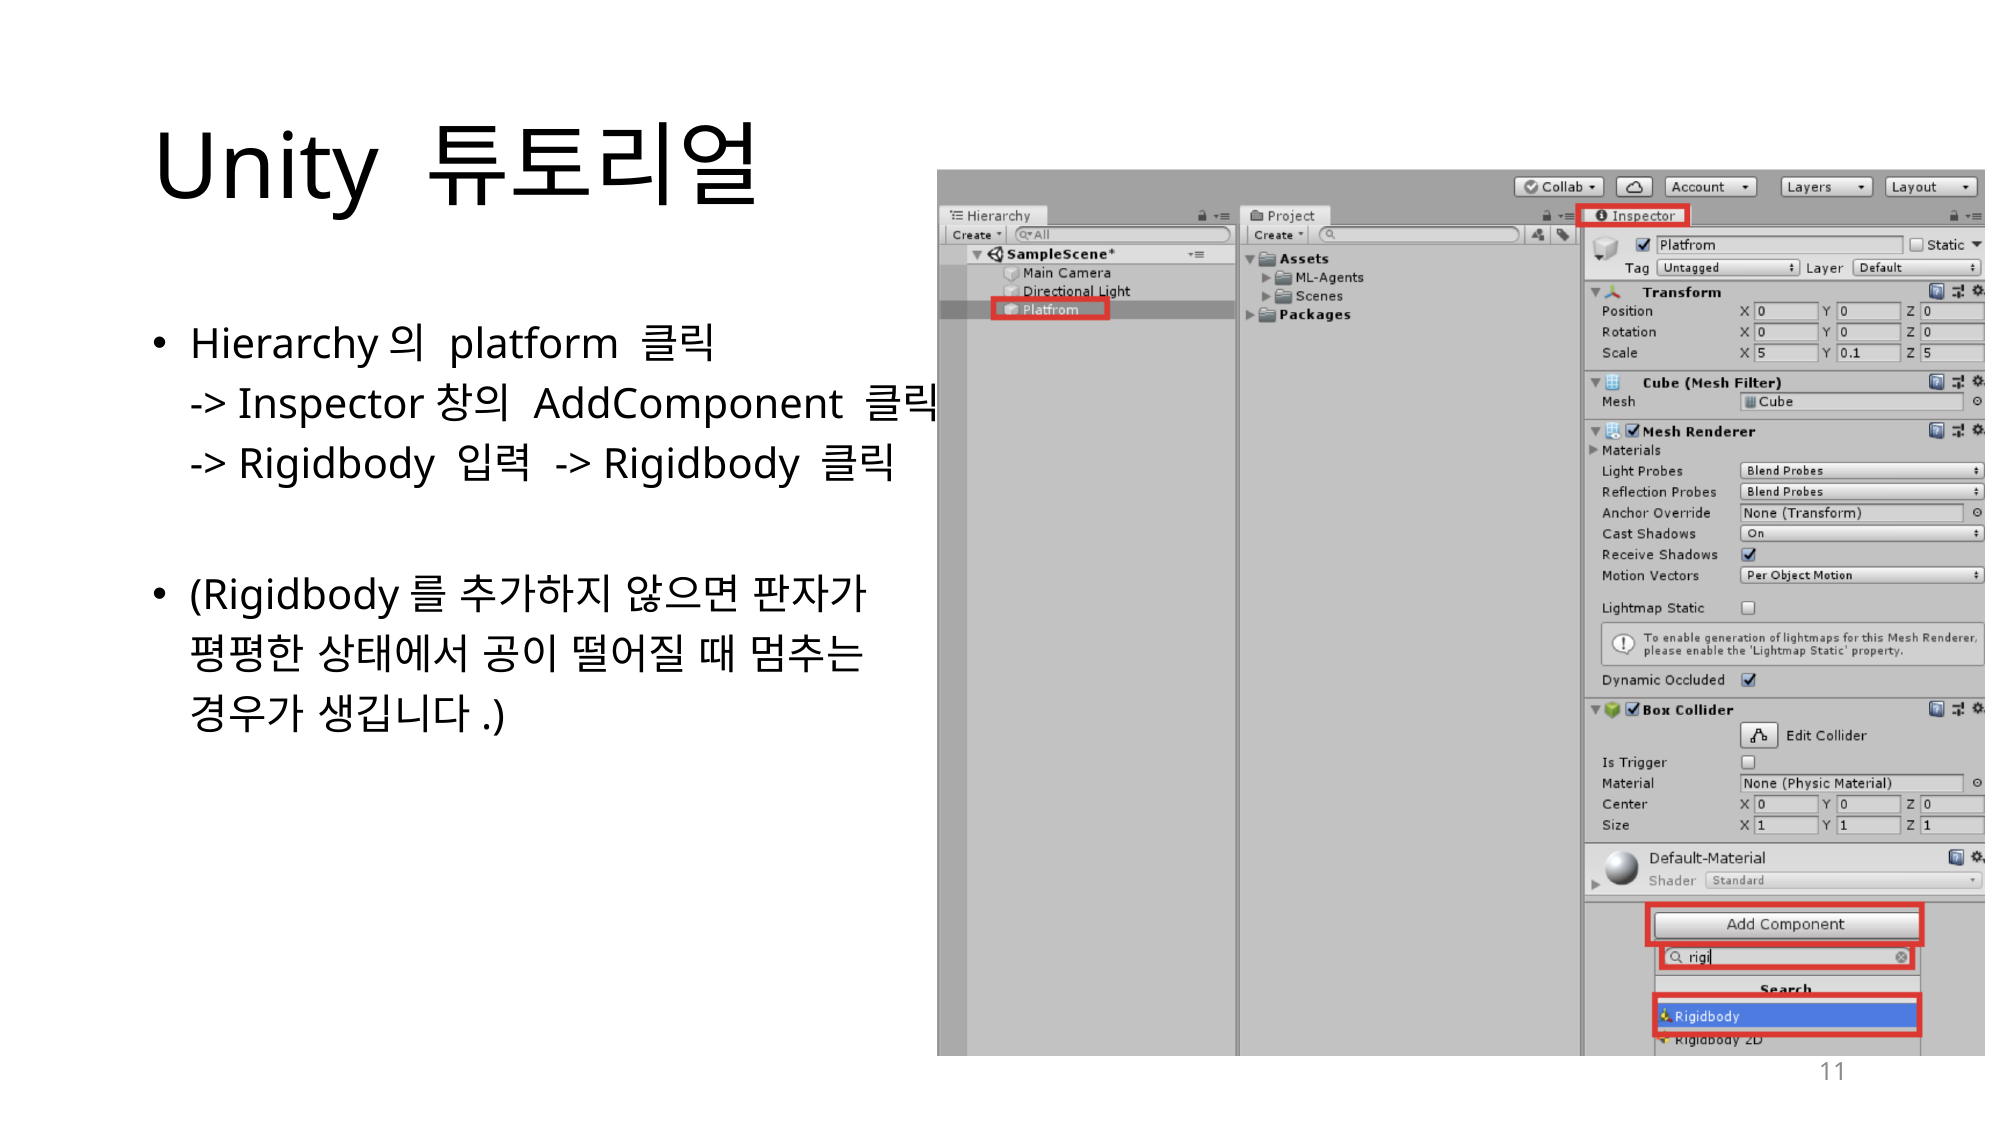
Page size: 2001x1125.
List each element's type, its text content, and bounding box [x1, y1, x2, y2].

picture [937, 168, 1987, 1059]
title Unity 튜토리얼 [137, 59, 1863, 278]
slide_number 11 [1412, 1059, 1863, 1103]
list Hierarchy의 platform 클릭 -> Inspector창의 AddComponent 클릭 -> Rigidbody 입력 -> Rigidbody 클릭 (Rigidbody를 추가하지 않으면 판자가 평평한 상태에서 공이 떨어질 때 멈추는 경우가 생깁니다.) [137, 299, 937, 1014]
